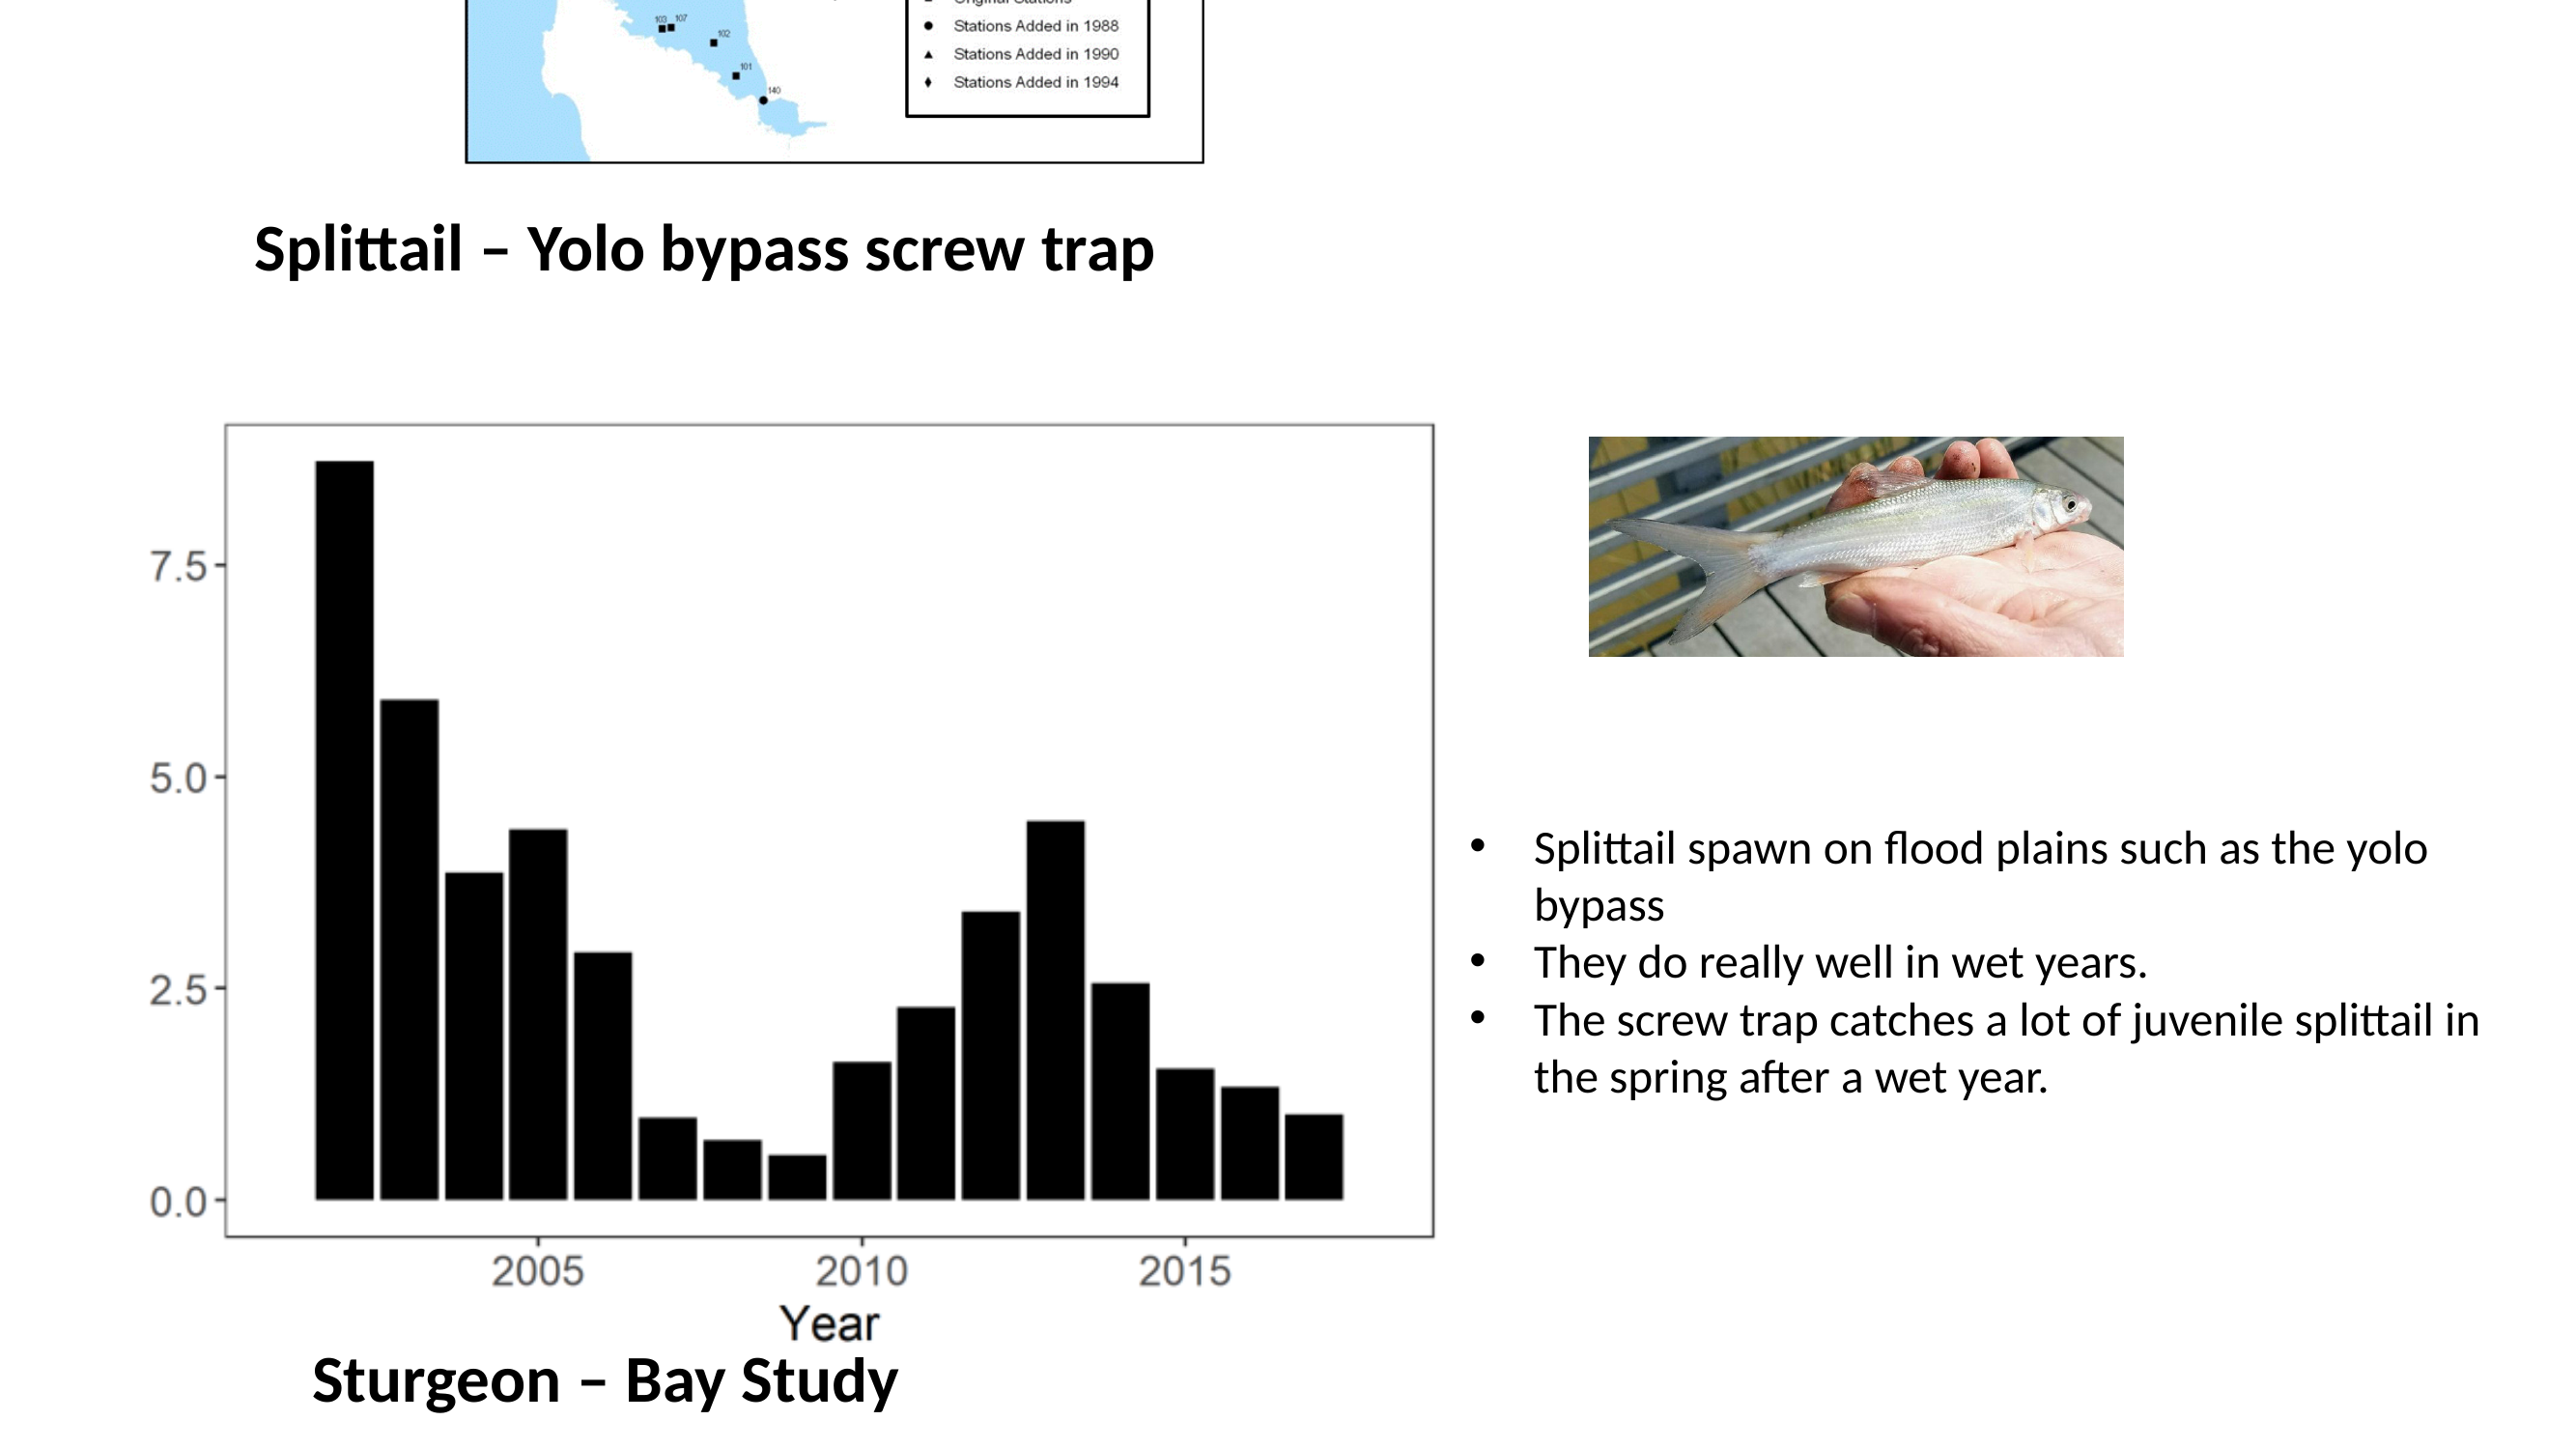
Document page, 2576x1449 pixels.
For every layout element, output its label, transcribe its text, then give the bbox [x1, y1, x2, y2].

text_box Splittail – Yolo bypass screw trap [241, 197, 1231, 347]
text_box Sturgeon – Bay Study [297, 1357, 1288, 1449]
picture [440, 0, 1247, 175]
picture [1589, 437, 2124, 657]
text_box Splittail spawn on flood plains such as the yolo bypass They do really well in wet years. The screw trap catches a lot of juvenile splittail in the spring after a wet year. [1456, 809, 2504, 1110]
picture [129, 347, 1456, 1357]
